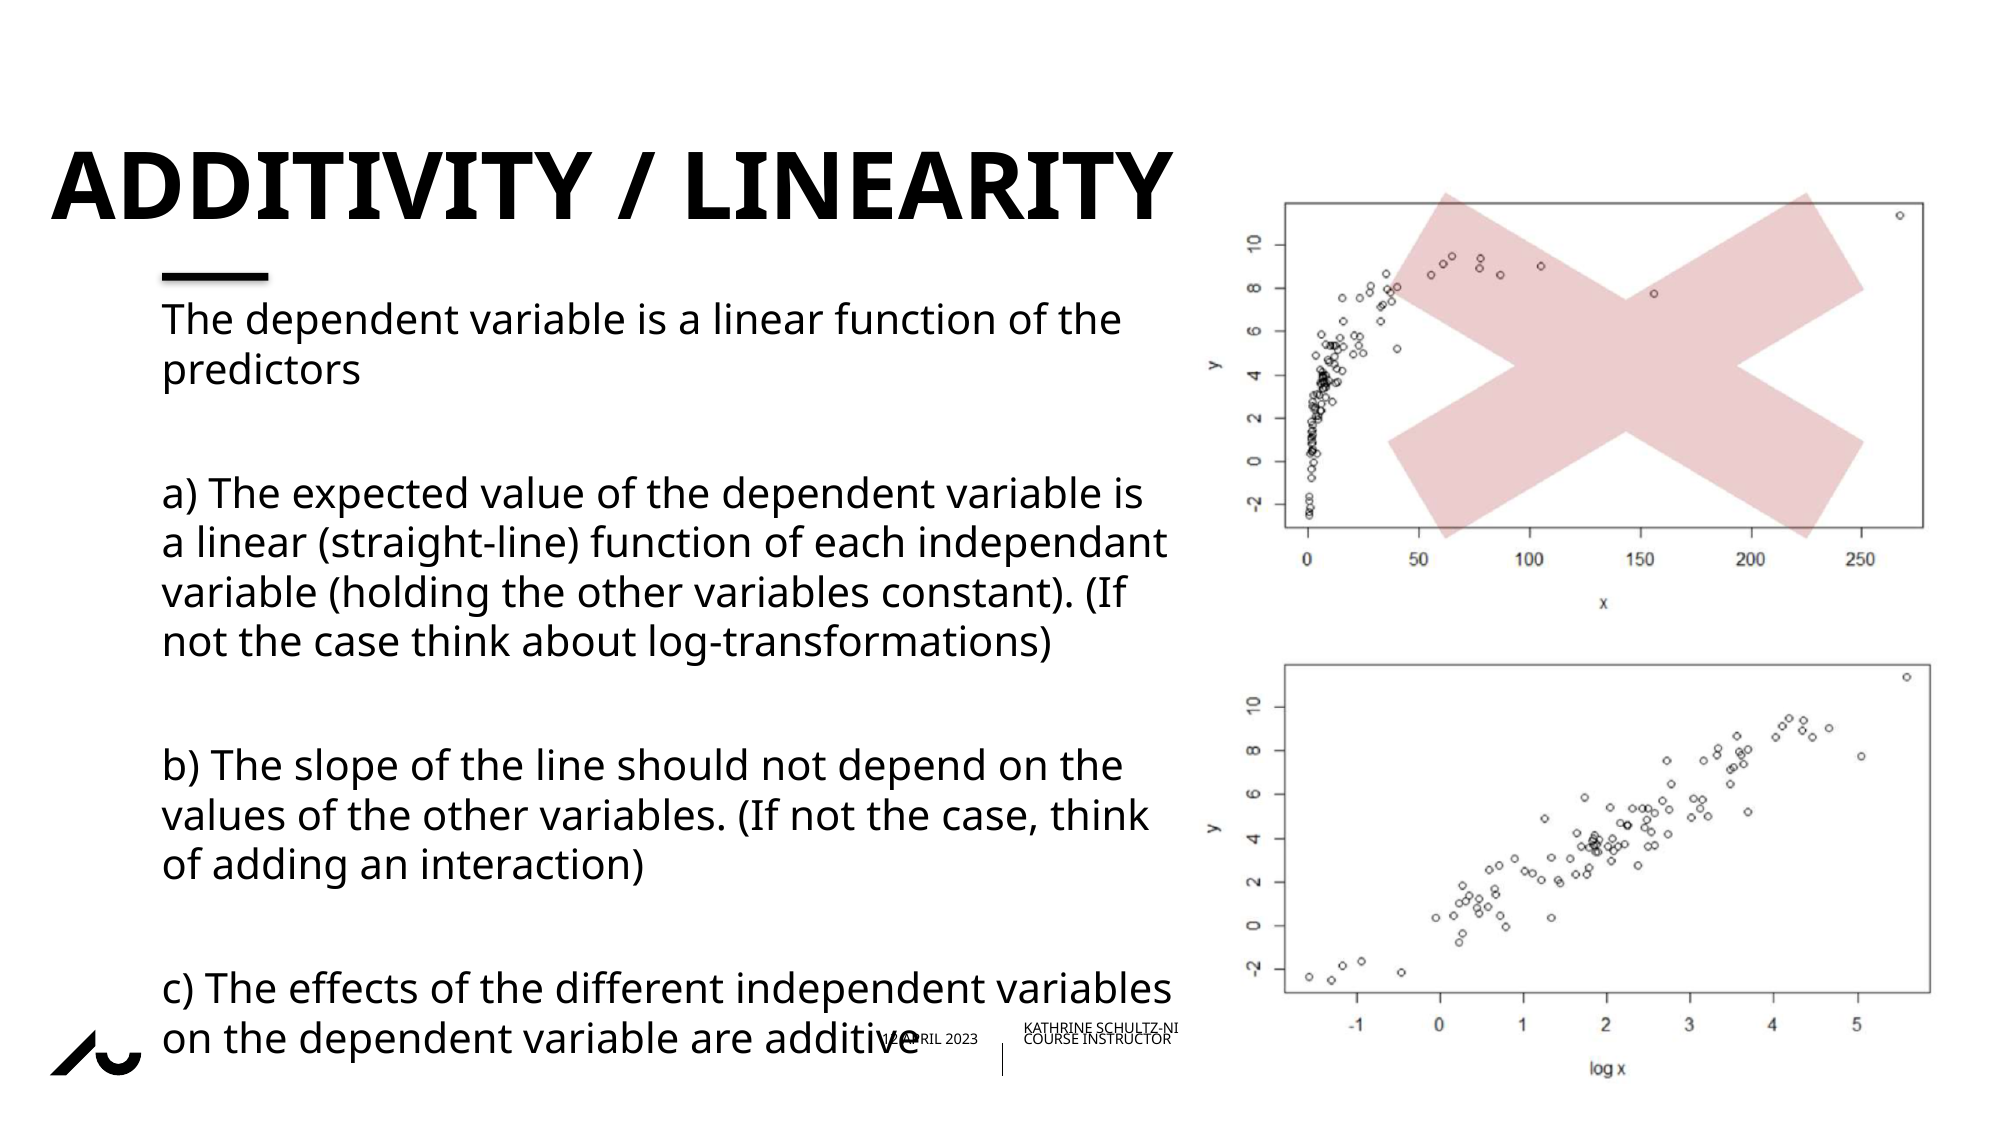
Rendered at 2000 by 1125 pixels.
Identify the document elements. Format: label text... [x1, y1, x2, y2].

picture [1180, 172, 1948, 1101]
list The dependent variable is a linear function of the predictors a) The expected value of the dependent variable is a linear (straight-line) function of each independant variable (holding the other variables constant). (If not the case think about log-transformations) b) The slope of the line should not depend on the values of the other variables. (If not the case, think of adding an interaction) c) The effects of the different independent variables on the dependent variable are additive [161, 295, 1178, 942]
title Additivity / Linearity [51, 24, 1948, 240]
